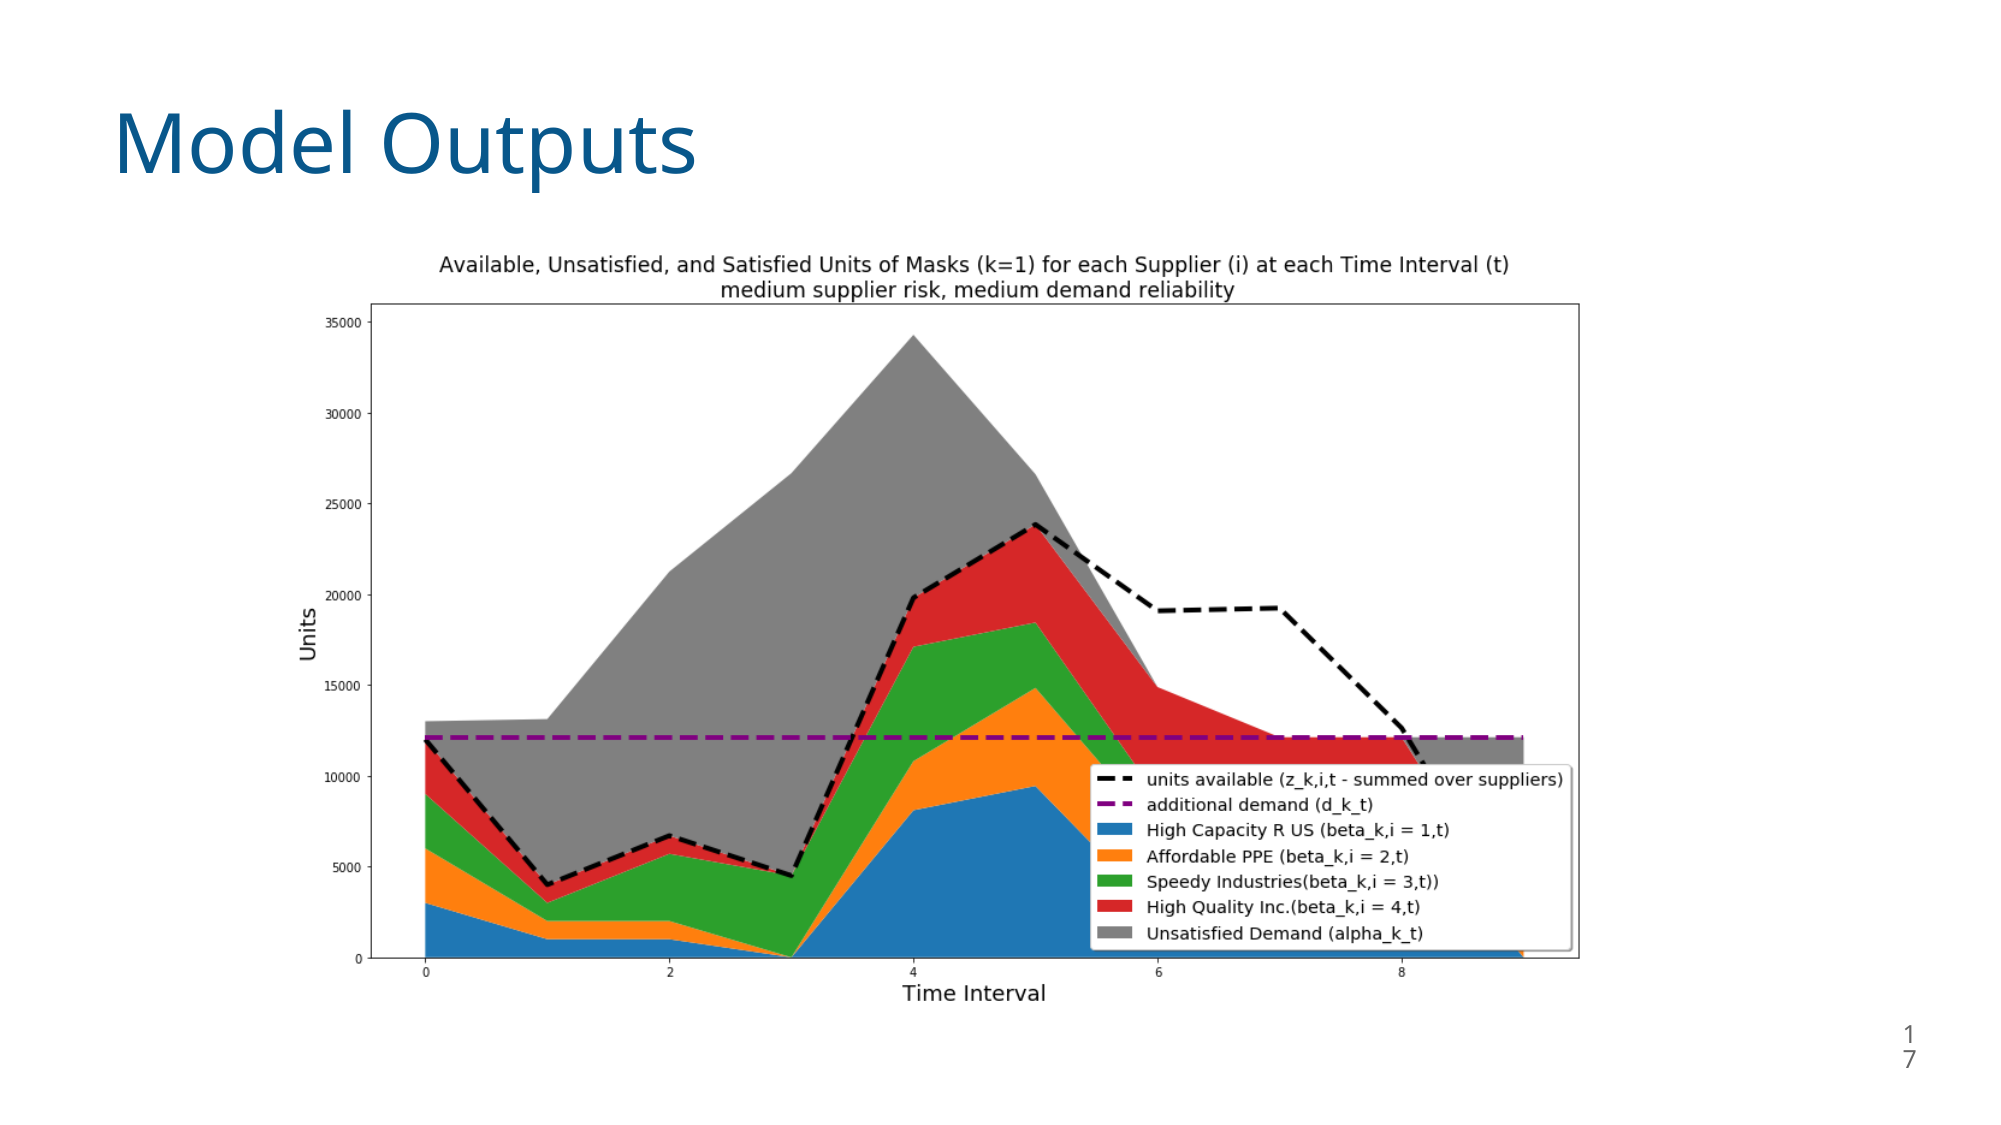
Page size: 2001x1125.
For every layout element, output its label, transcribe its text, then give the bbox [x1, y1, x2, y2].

slide_number 17 [1887, 1012, 1944, 1058]
title Model Outputs [112, 94, 1888, 260]
picture [289, 247, 1587, 1013]
